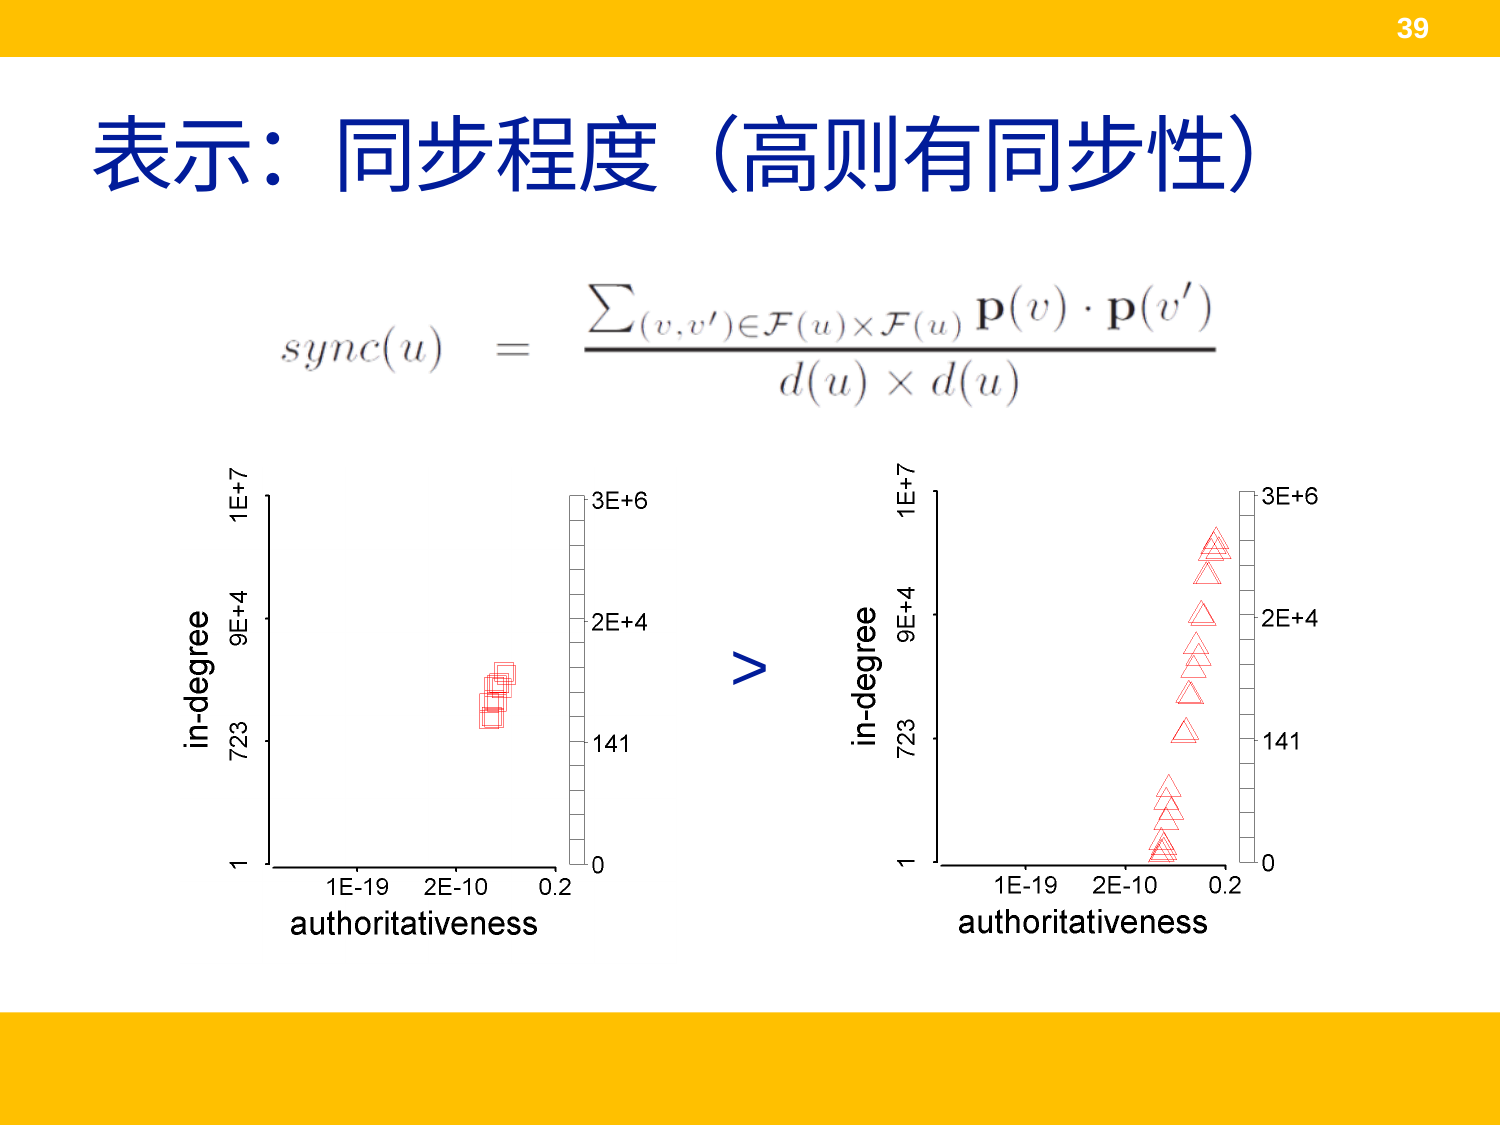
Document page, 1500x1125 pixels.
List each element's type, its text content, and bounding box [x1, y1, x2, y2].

picture [277, 275, 1223, 413]
picture [847, 462, 1348, 963]
text_box > [715, 616, 785, 711]
title 表示：同步程度（高则有同步性） [75, 71, 1454, 234]
picture [179, 466, 677, 964]
slide_number 39 [1381, 0, 1500, 55]
